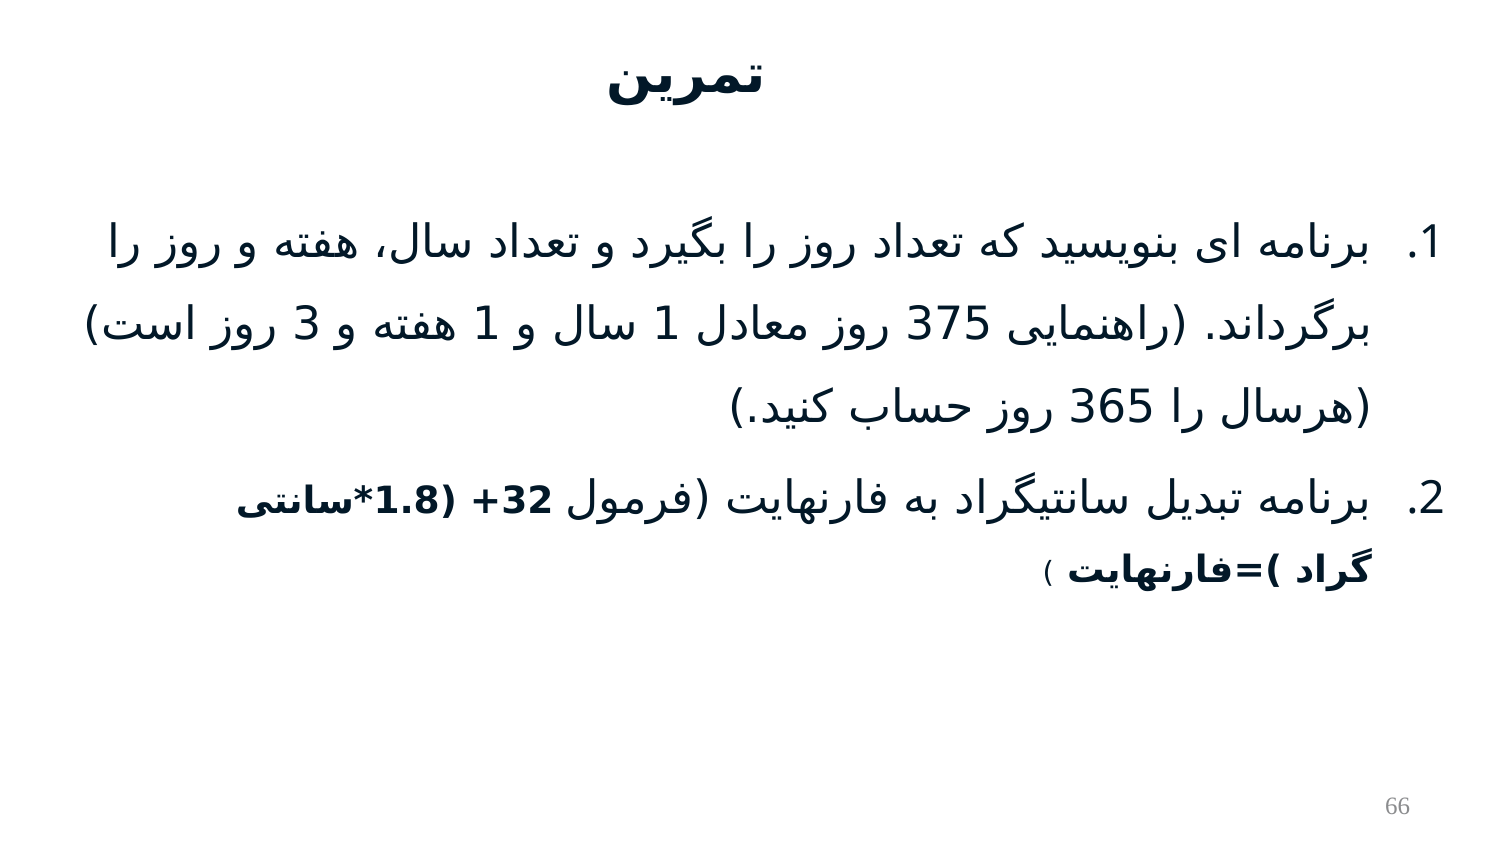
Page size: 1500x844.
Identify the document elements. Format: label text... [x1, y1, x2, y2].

title تمرین [80, 24, 1293, 116]
slide_number 66 [1074, 782, 1425, 827]
list برنامه ای بنویسید که تعداد روز را بگیرد و تعداد سال، هفته و روز را برگرداند. (راهنمایی 375 روز معادل 1 سال و 1 هفته و 3 روز است)(هرسال را 365 روز حساب کنید.) برنامه تبدیل سانتیگراد به فارنهایت (فرمول 32+ (1.8*سانتی گراد )=فارنهایت ) [37, 176, 1463, 726]
